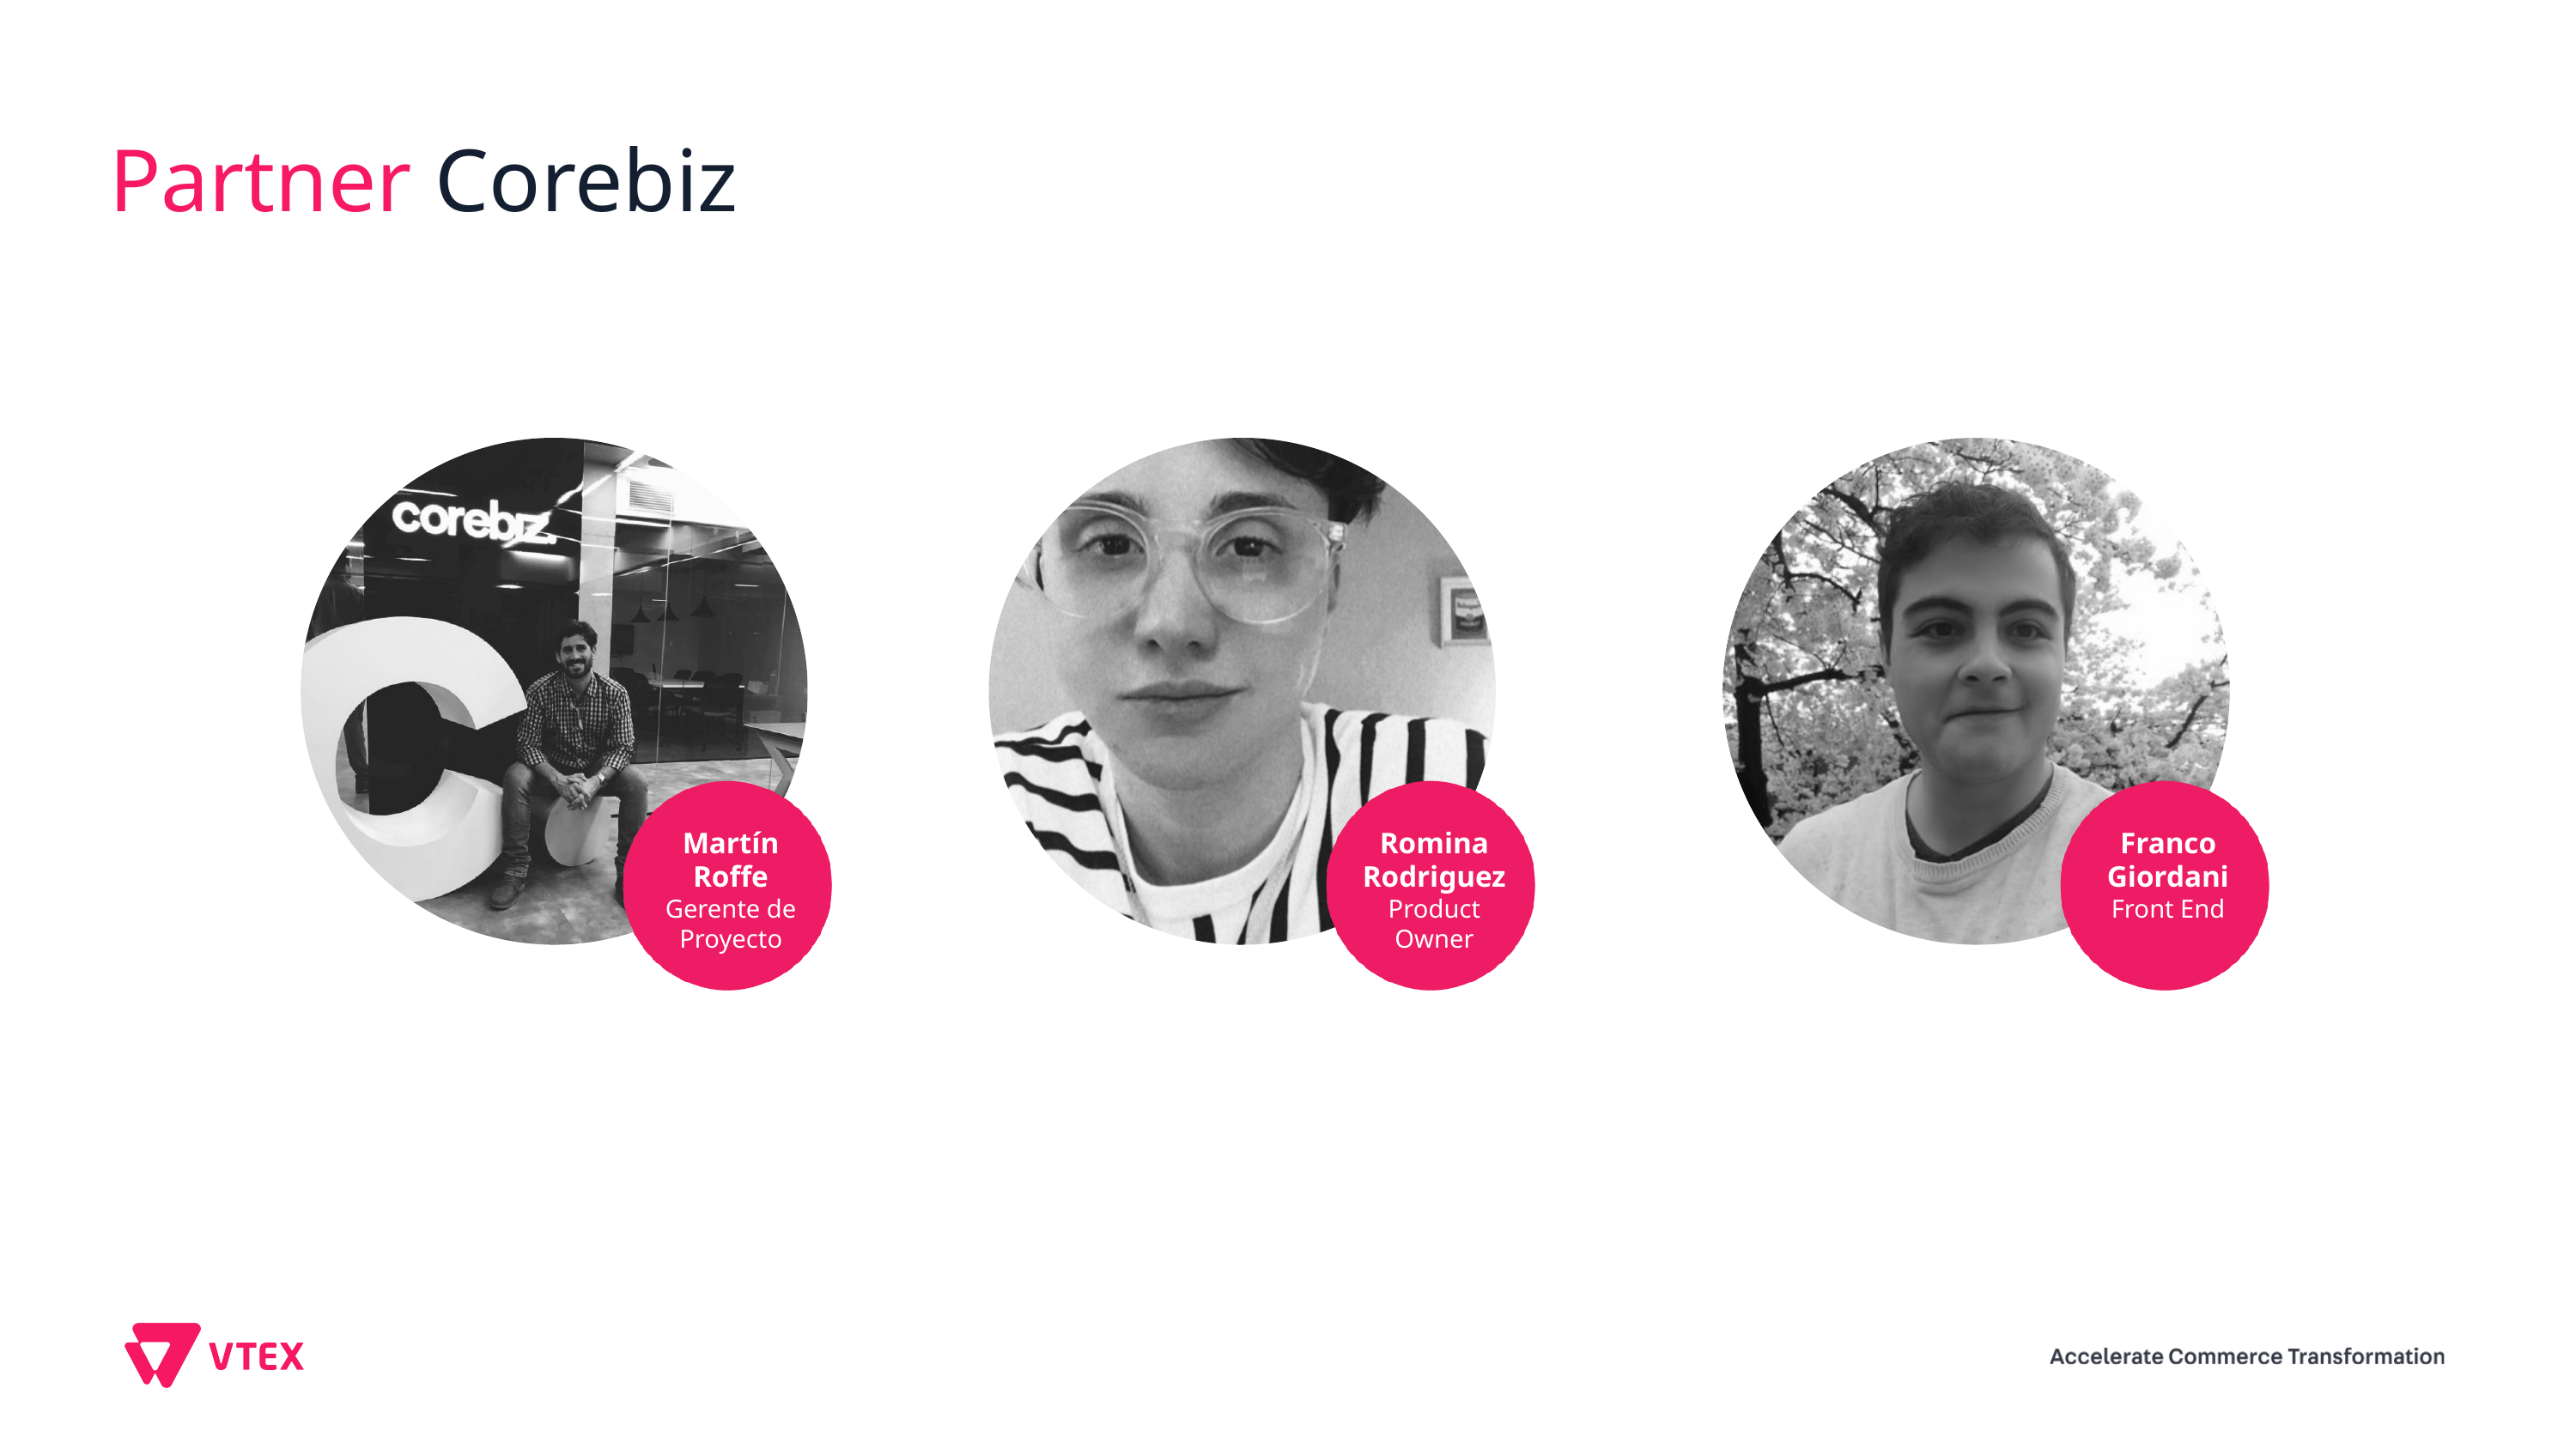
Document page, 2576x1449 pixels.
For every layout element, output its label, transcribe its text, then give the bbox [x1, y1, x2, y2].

picture [2050, 1347, 2445, 1365]
picture [300, 437, 840, 1002]
picture [125, 1323, 304, 1388]
text_box Partner Corebiz [101, 130, 975, 261]
picture [988, 437, 1543, 1002]
picture [1722, 437, 2277, 1002]
